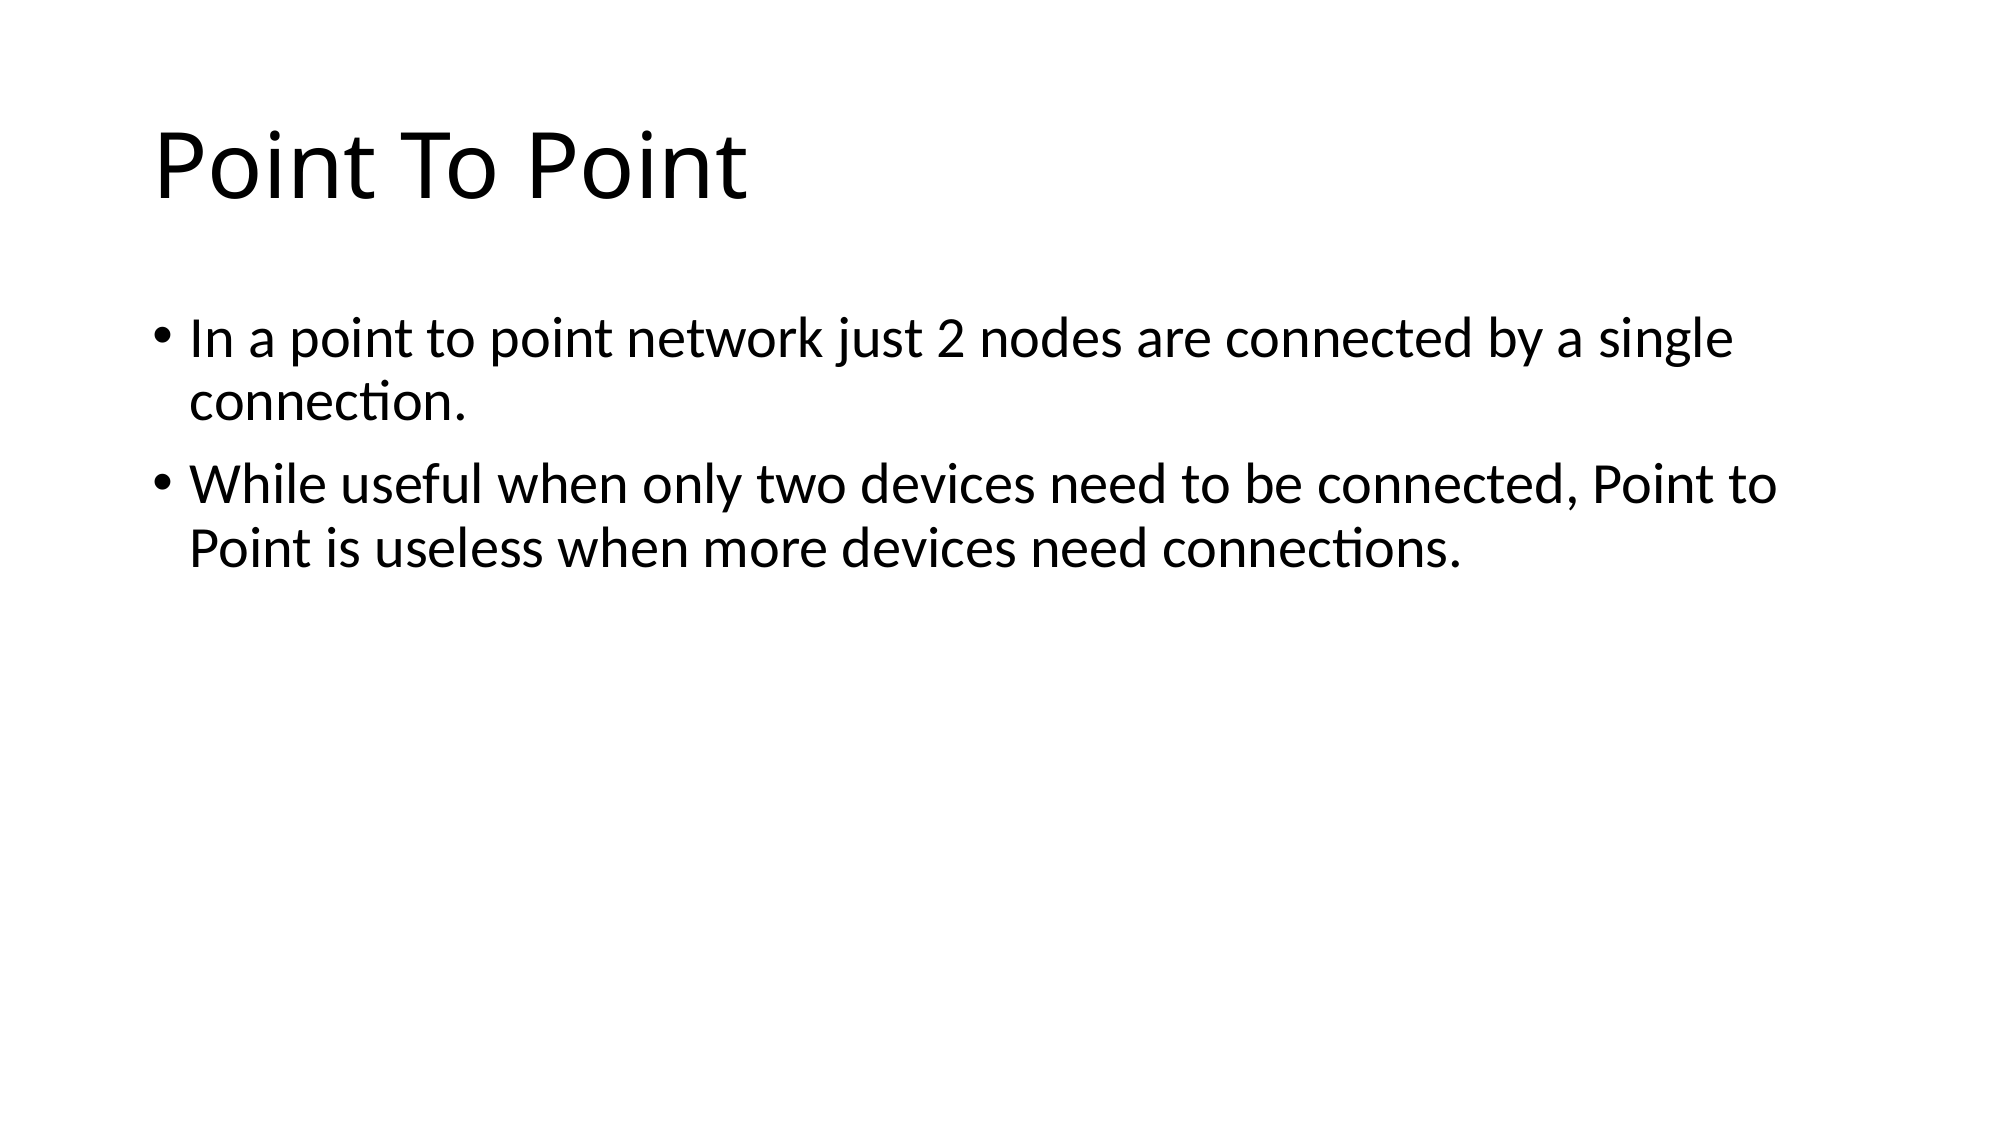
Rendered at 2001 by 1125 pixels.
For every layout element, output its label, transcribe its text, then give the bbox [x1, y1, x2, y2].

list In a point to point network just 2 nodes are connected by a single connection. While useful when only two devices need to be connected, Point to Point is useless when more devices need connections. [137, 299, 1863, 1014]
title Point To Point [137, 59, 1863, 278]
